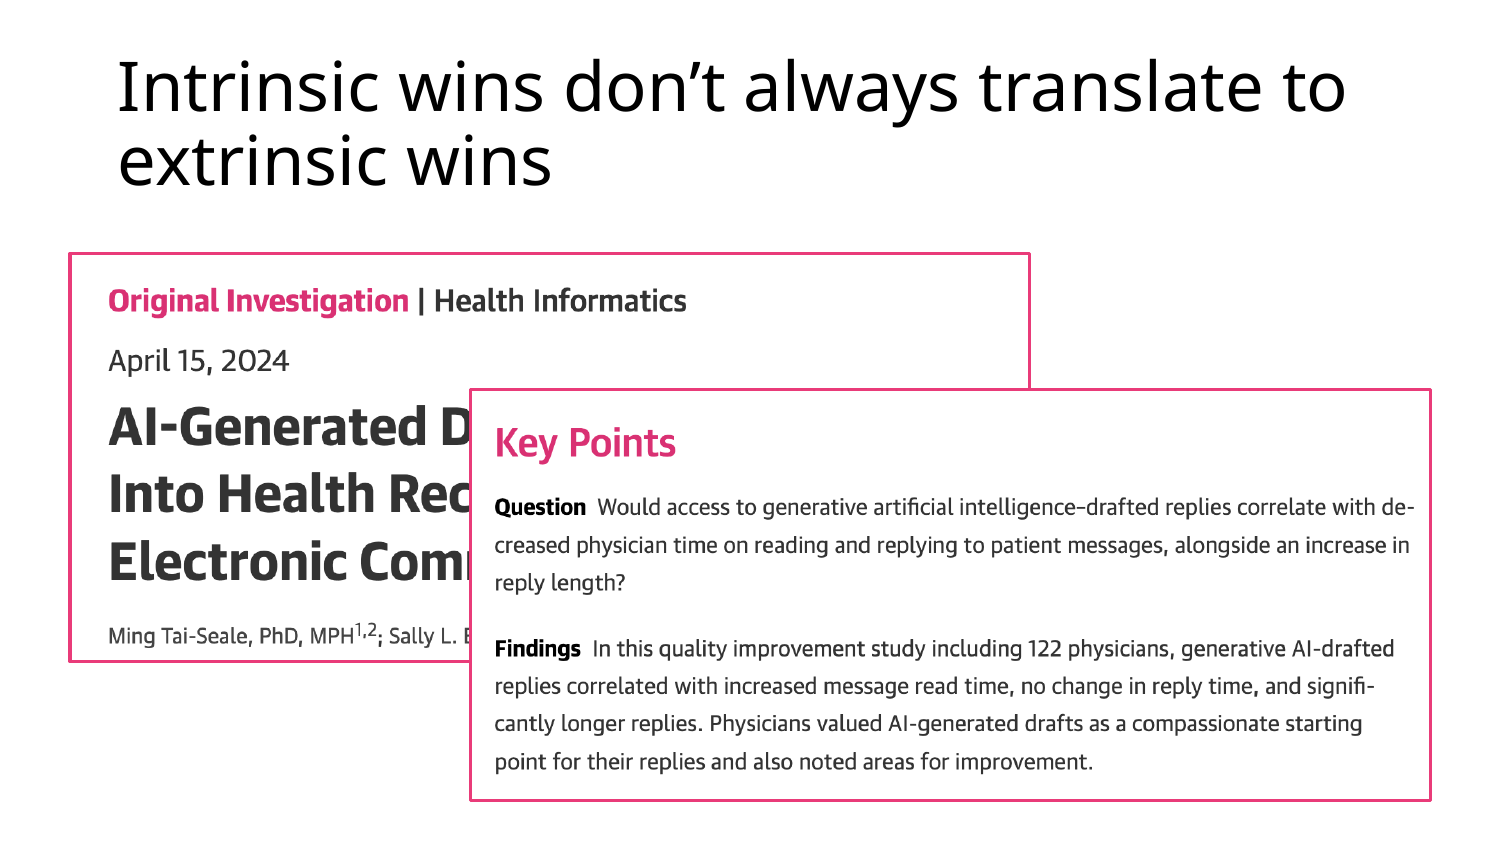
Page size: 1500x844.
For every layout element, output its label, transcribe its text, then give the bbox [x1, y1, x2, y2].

picture [71, 254, 1429, 799]
title Intrinsic wins don’t always translate to extrinsic wins [103, 44, 1397, 208]
